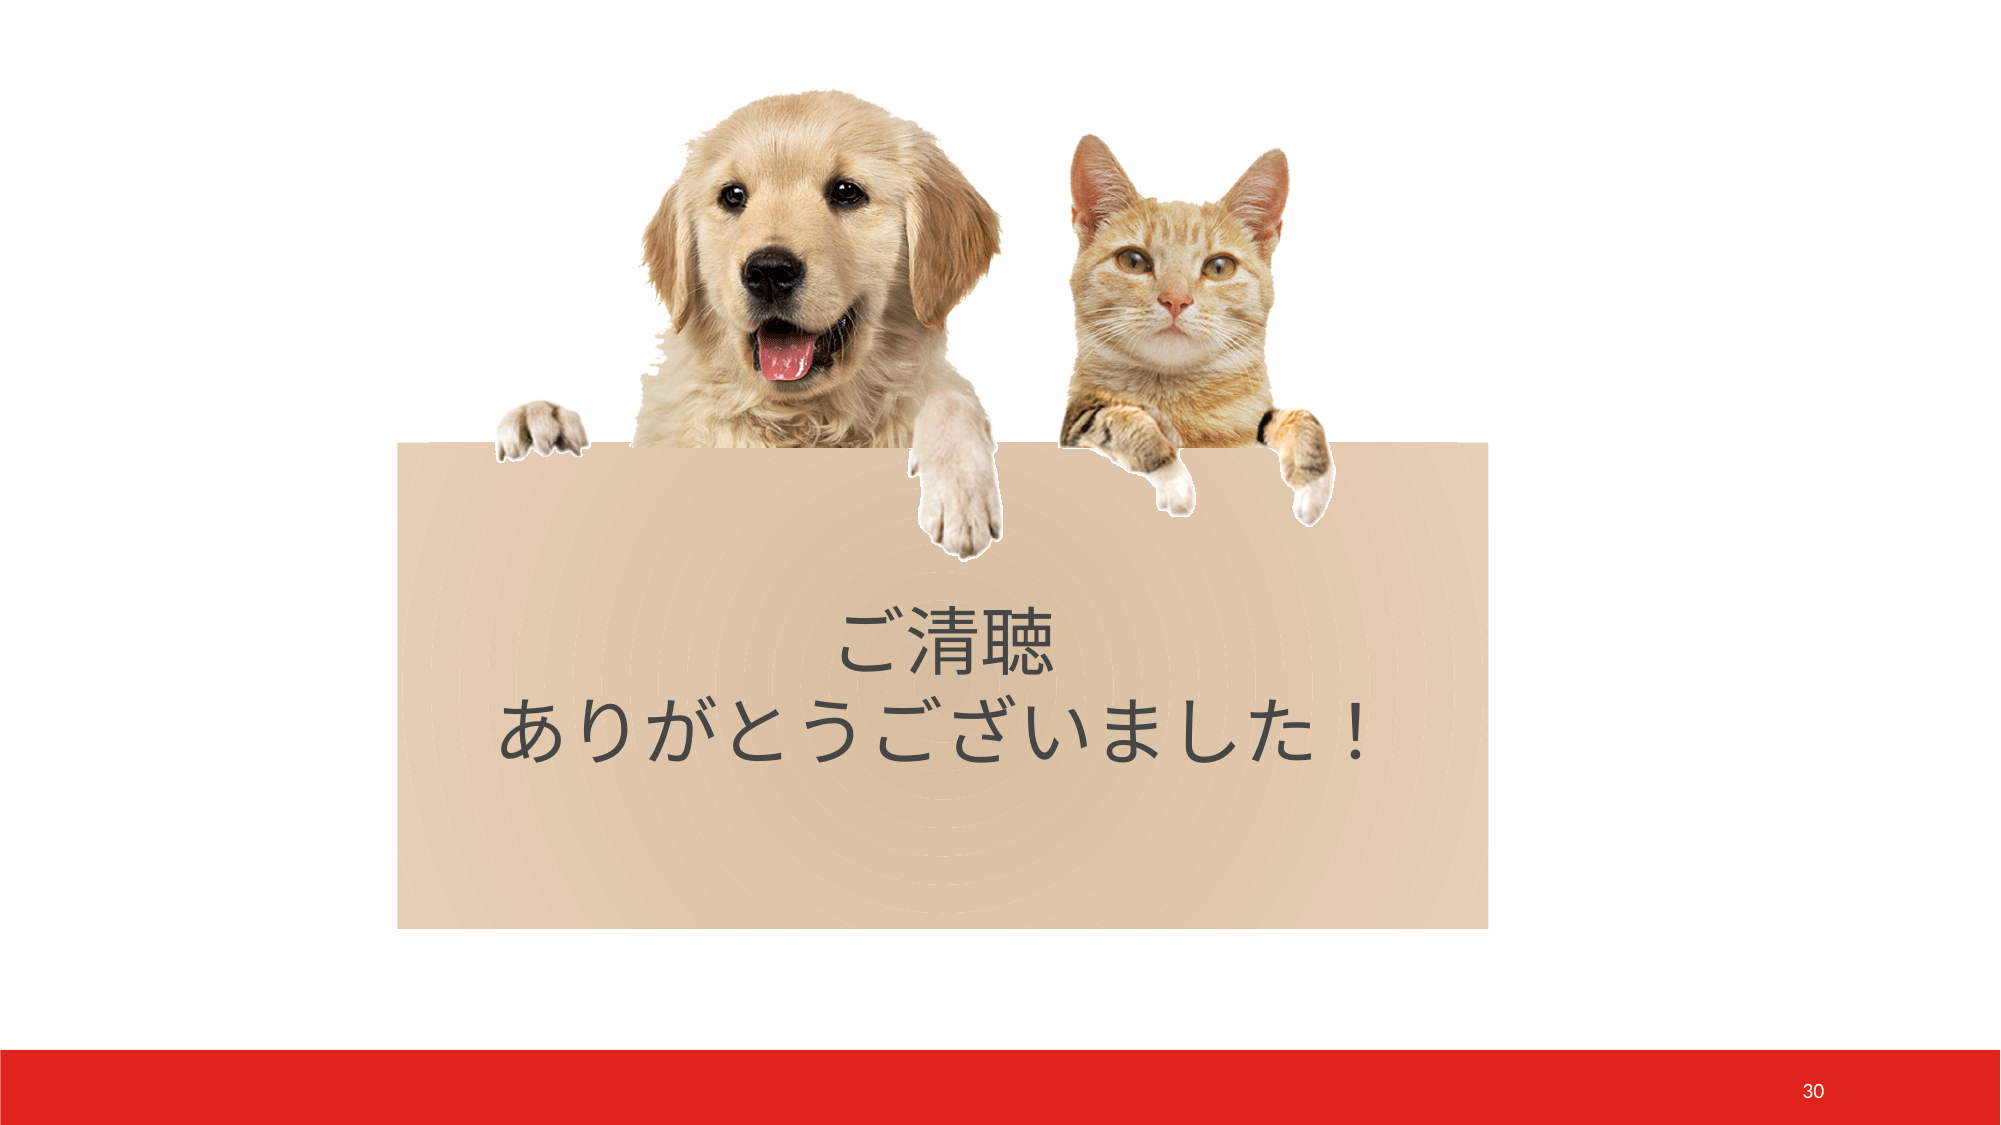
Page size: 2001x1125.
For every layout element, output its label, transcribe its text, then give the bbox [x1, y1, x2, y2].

slide_number 30 [1624, 1059, 1840, 1120]
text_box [351, 0, 1490, 930]
